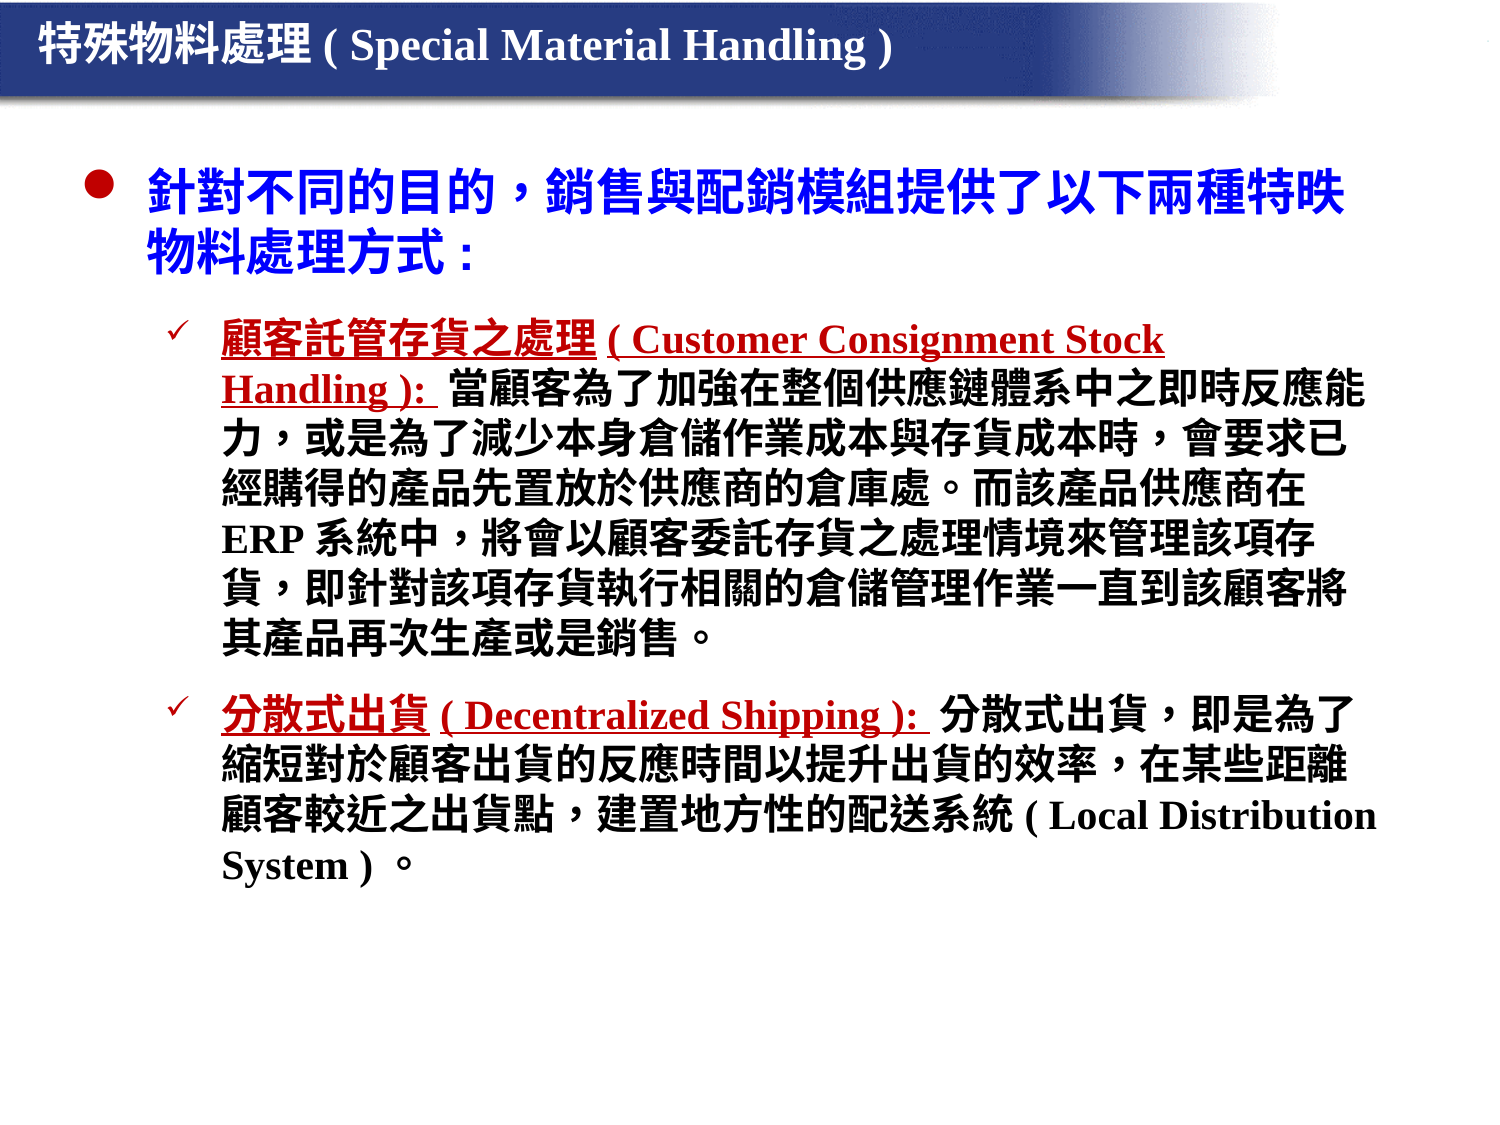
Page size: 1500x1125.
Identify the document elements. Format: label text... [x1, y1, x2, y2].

picture [0, 0, 1500, 114]
title 特殊物料處理( Special Material Handling ) [37, 0, 1163, 93]
list 針對不同的目的，銷售與配銷模組提供了以下兩種特昳物料處理方式: 顧客託管存貨之處理( Customer Consignment Stock Handling ): 當顧客為了加強在整個供應鏈體系中之即時反應能力，或是為了減少本身倉儲作業成本與存貨成本時，會要求已經購得的產品先置放於供應商的倉庫處。而該產品供應商在ERP系統中，將會以顧客委託存貨之處理情境來管理該項存貨，即針對該項存貨執行相關的倉儲管理作業一直到該顧客將其產品再次生產或是銷售。 分散式出貨( Decentralized Shipping ): 分散式出貨，即是為了縮短對於顧客出貨的反應時間以提升出貨的效率，在某些距離顧客較近之出貨點，建置地方性的配送系統( Local Distribution System )。 [80, 160, 1381, 1004]
